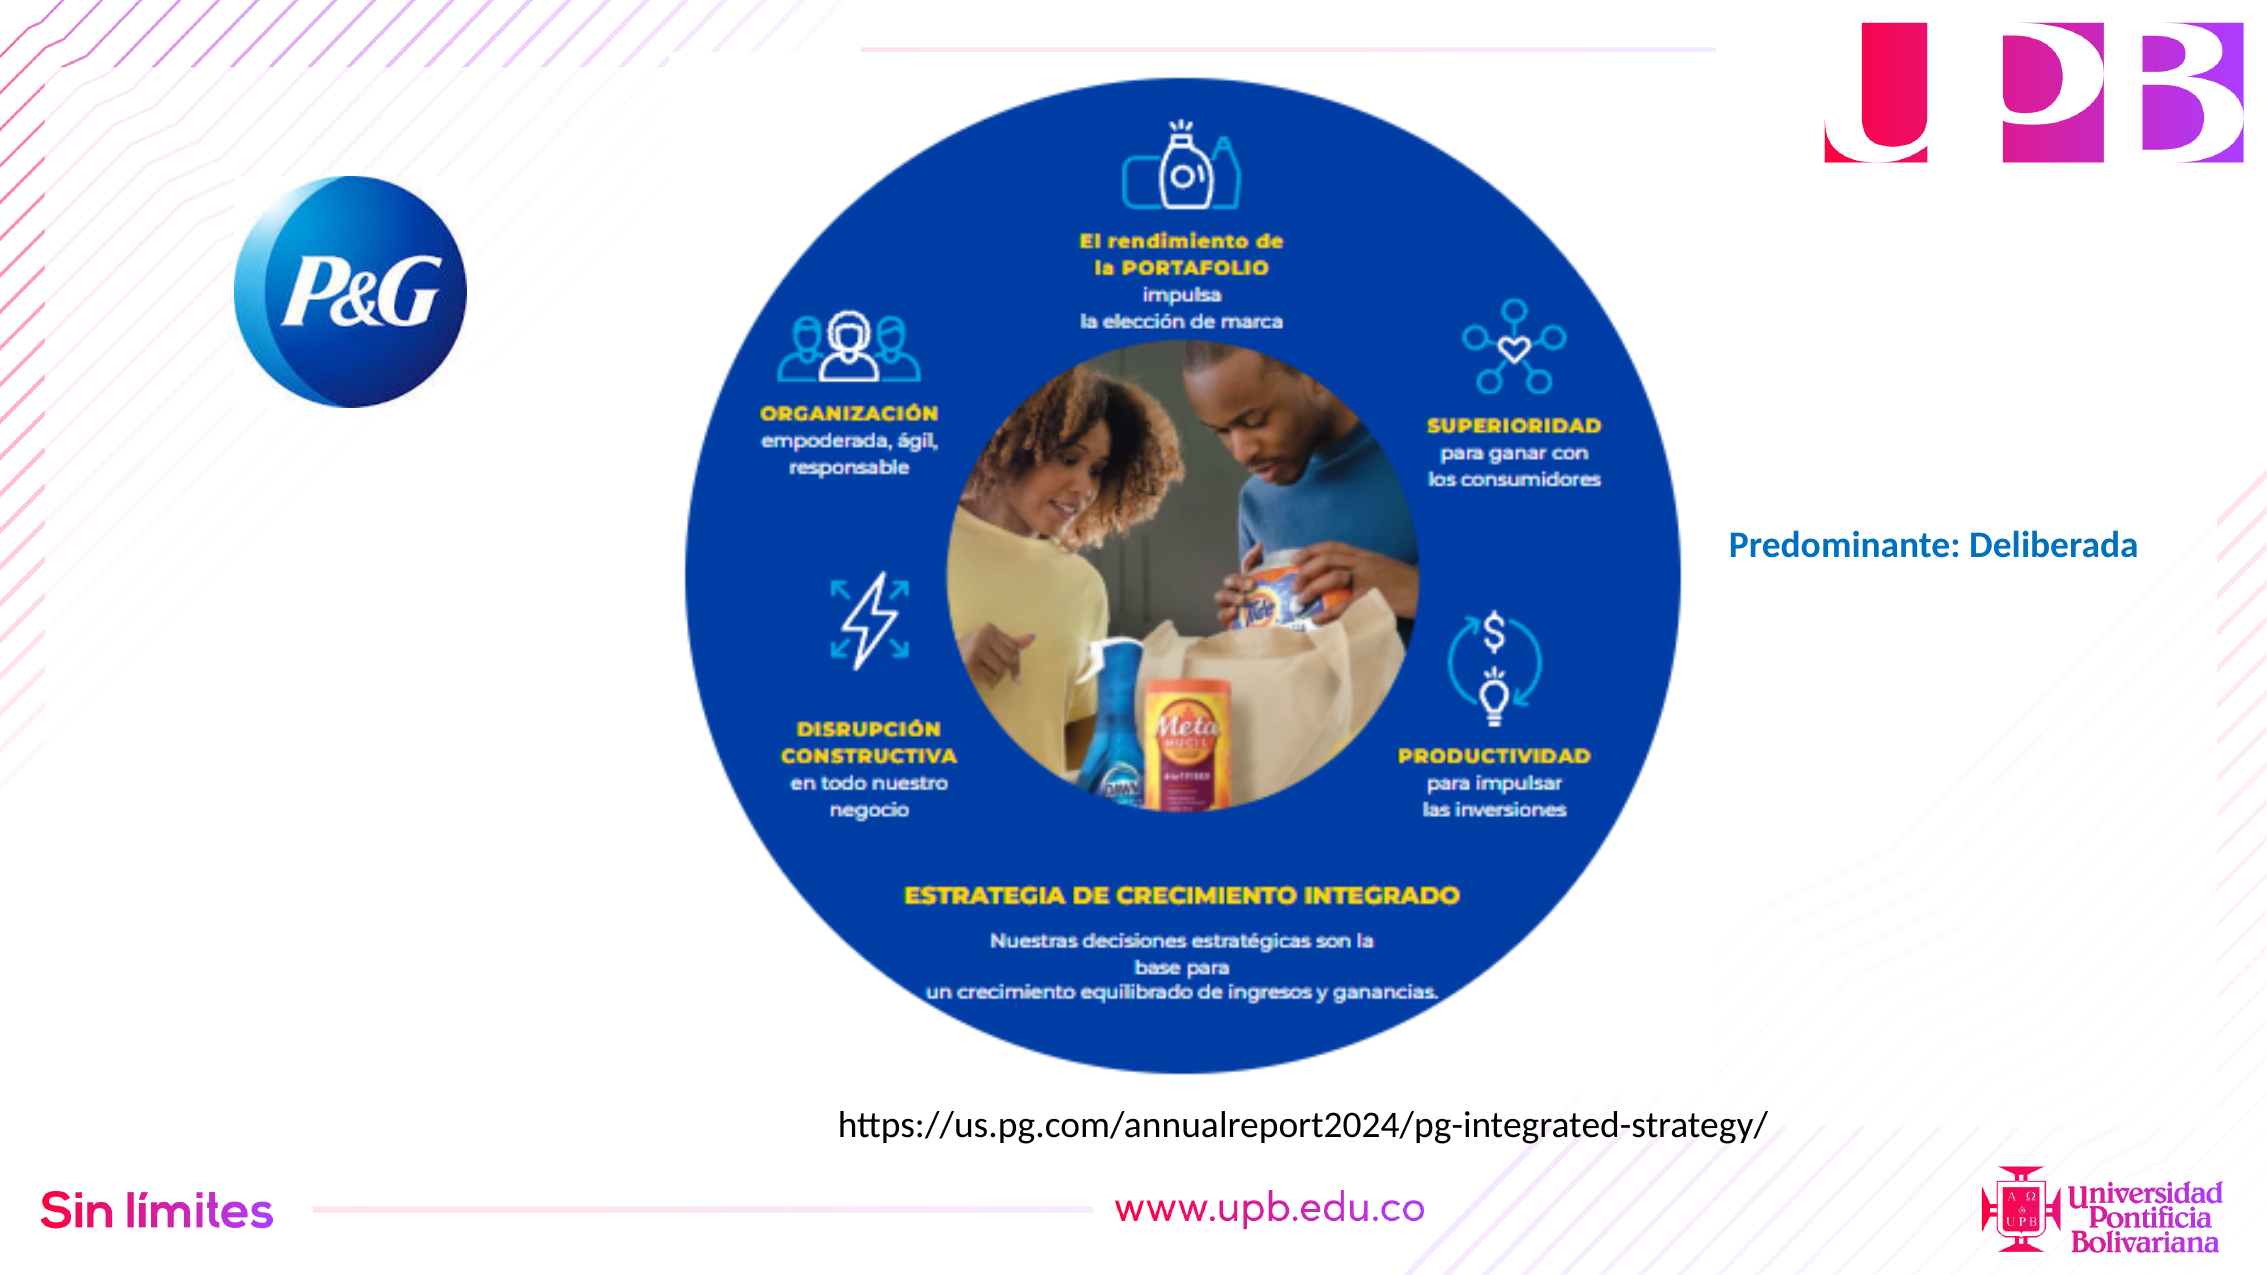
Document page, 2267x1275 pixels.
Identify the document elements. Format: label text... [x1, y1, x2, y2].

text_box Predominante: Deliberada [1714, 512, 2155, 573]
text_box https://us.pg.com/annualreport2024/pg-integrated-strategy/ [823, 1093, 2014, 1153]
picture [0, 0, 2267, 1275]
